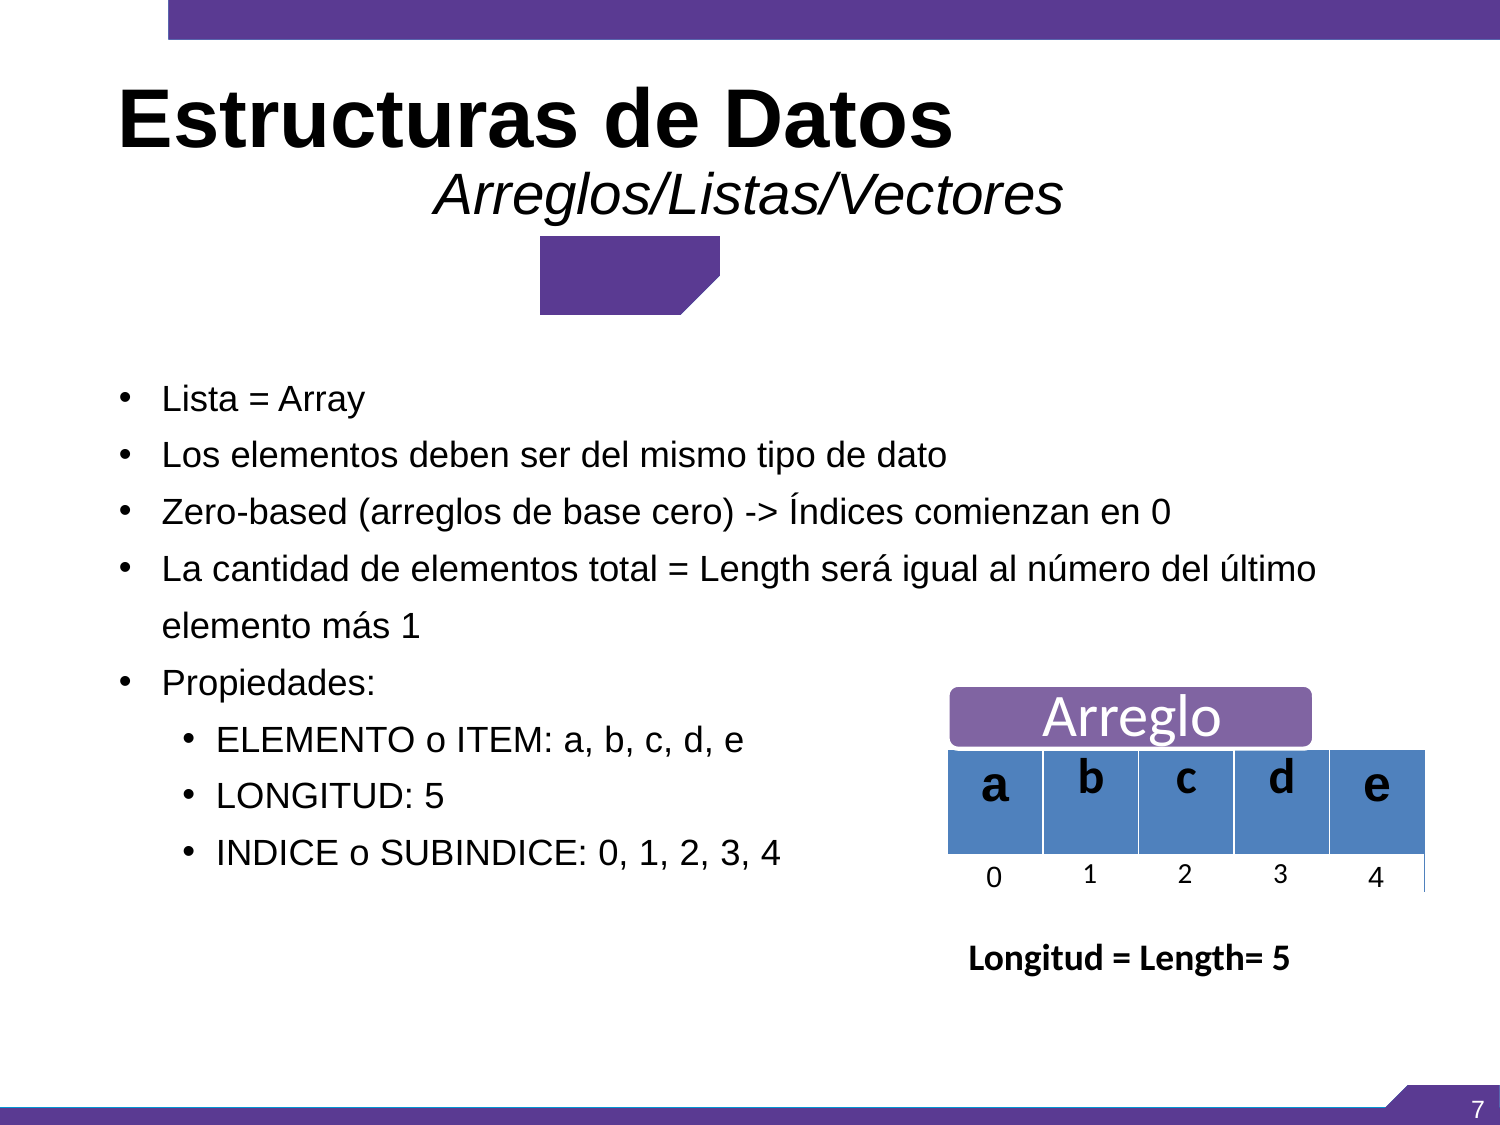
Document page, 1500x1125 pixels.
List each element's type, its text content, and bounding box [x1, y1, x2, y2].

text_box Longitud = Length= 5 [958, 927, 1367, 972]
table_header 2 [1137, 854, 1233, 904]
text_box Lista = Array Los elementos deben ser del mismo tipo de dato Zero-based (arreglos de base cero) -> Índices comienzan en 0 La cantidad de elementos total = Length será igual al número del último elemento más 1 Propiedades: ELEMENTO o ITEM: a, b, c, d, e LONGITUD: 5 INDICE o SUBINDICE: 0, 1, 2, 3, 4 [103, 354, 1397, 1068]
table_header d [1235, 750, 1329, 854]
table_header e [1330, 750, 1425, 892]
table_header 0 [946, 854, 1042, 904]
table_header c [1139, 750, 1233, 854]
text_box Arreglo [950, 688, 1315, 746]
text_box Estructuras de Datos Arreglos/Listas/Vectores [103, 45, 1397, 246]
text_box [947, 684, 1312, 745]
table_header a [948, 750, 1042, 854]
table_header 3 [1233, 854, 1328, 904]
text_box <number> [1408, 1078, 1500, 1125]
table_header 4 [1328, 854, 1424, 904]
table_header b [1044, 750, 1138, 854]
table_header 1 [1042, 854, 1137, 904]
